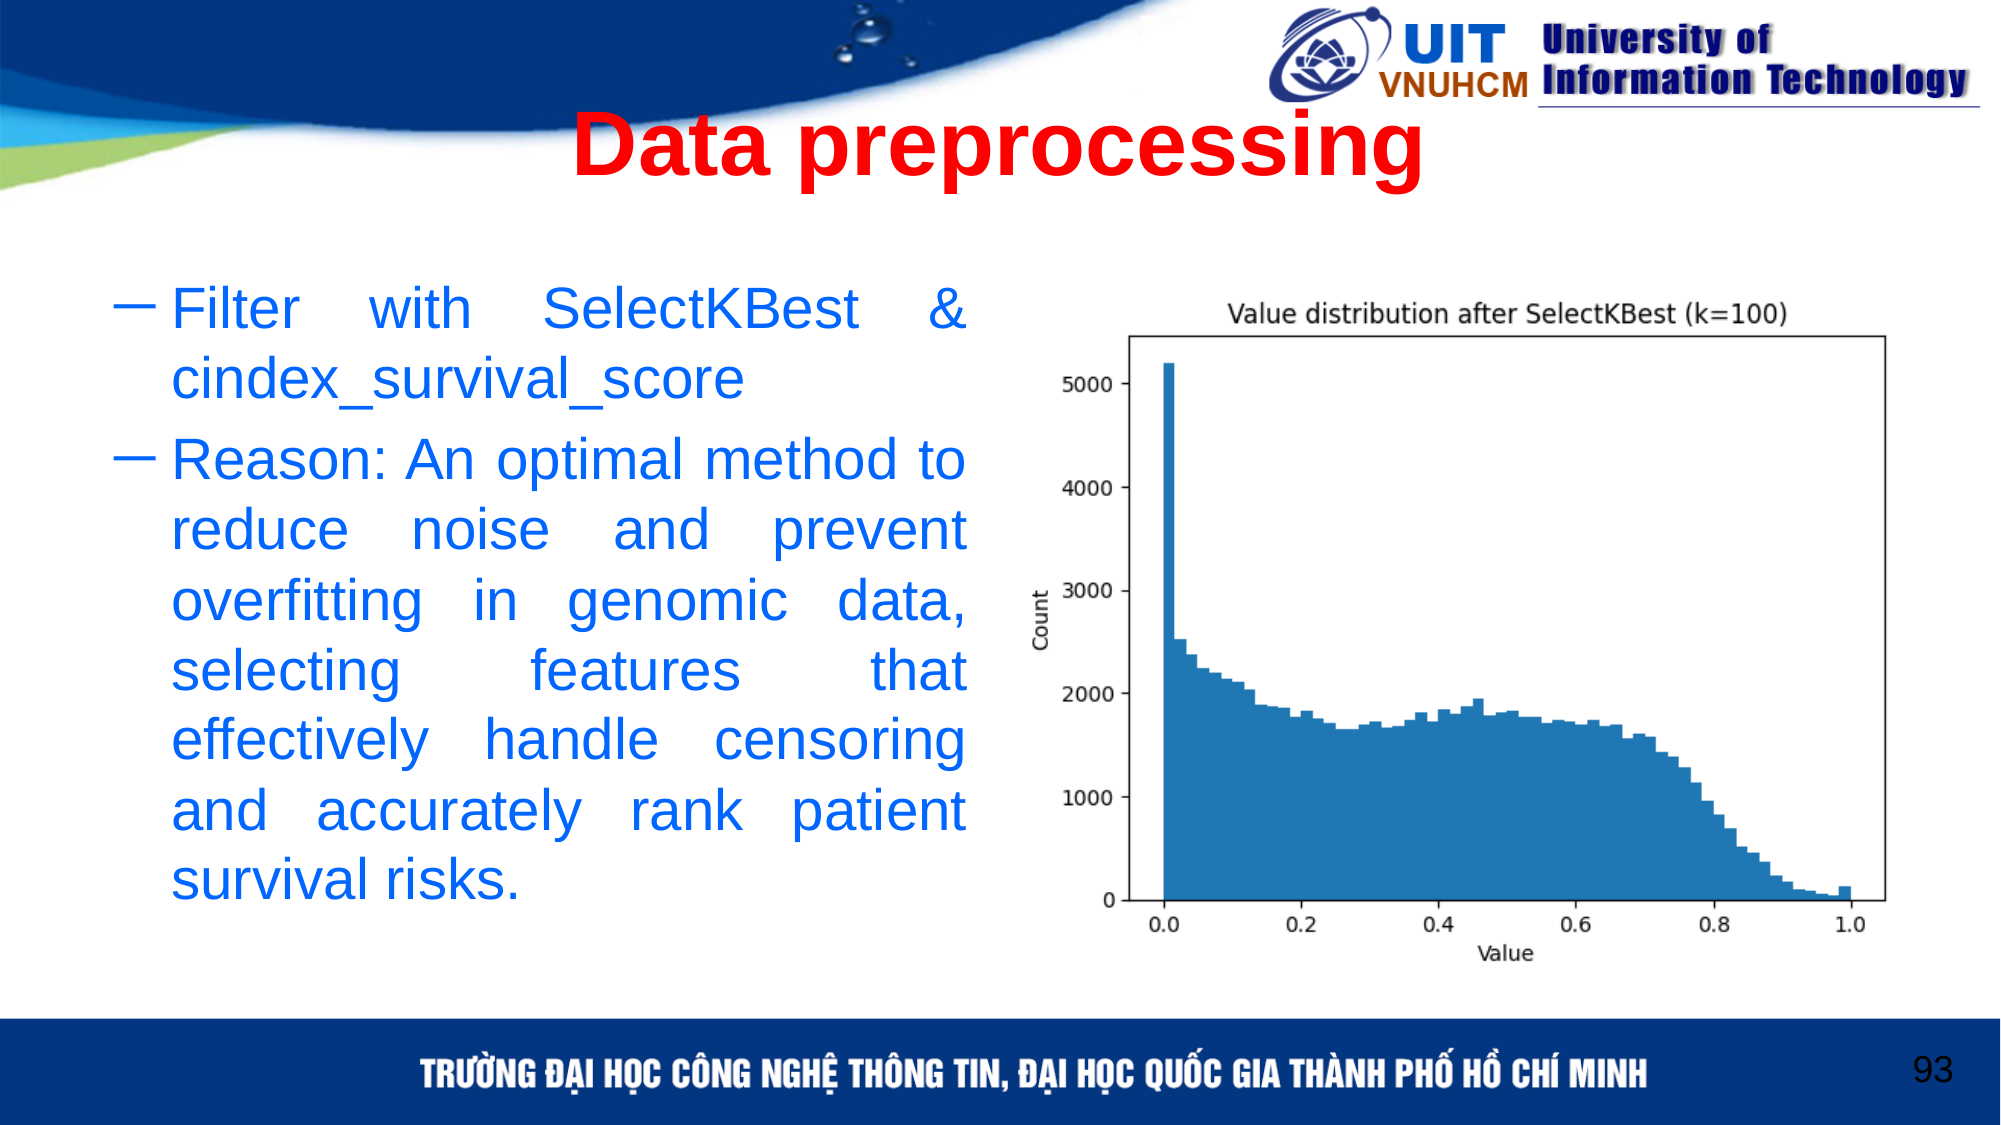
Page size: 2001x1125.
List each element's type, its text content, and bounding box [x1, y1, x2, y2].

list Filter with SelectKBest & cindex_survival_score Reason: An optimal method to reduce noise and prevent overfitting in genomic data, selecting features that effectively handle censoring and accurately rank patient survival risks. [99, 262, 984, 1005]
title Data preprocessing [99, 45, 1900, 233]
picture [0, 0, 2001, 1125]
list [1016, 286, 1901, 981]
